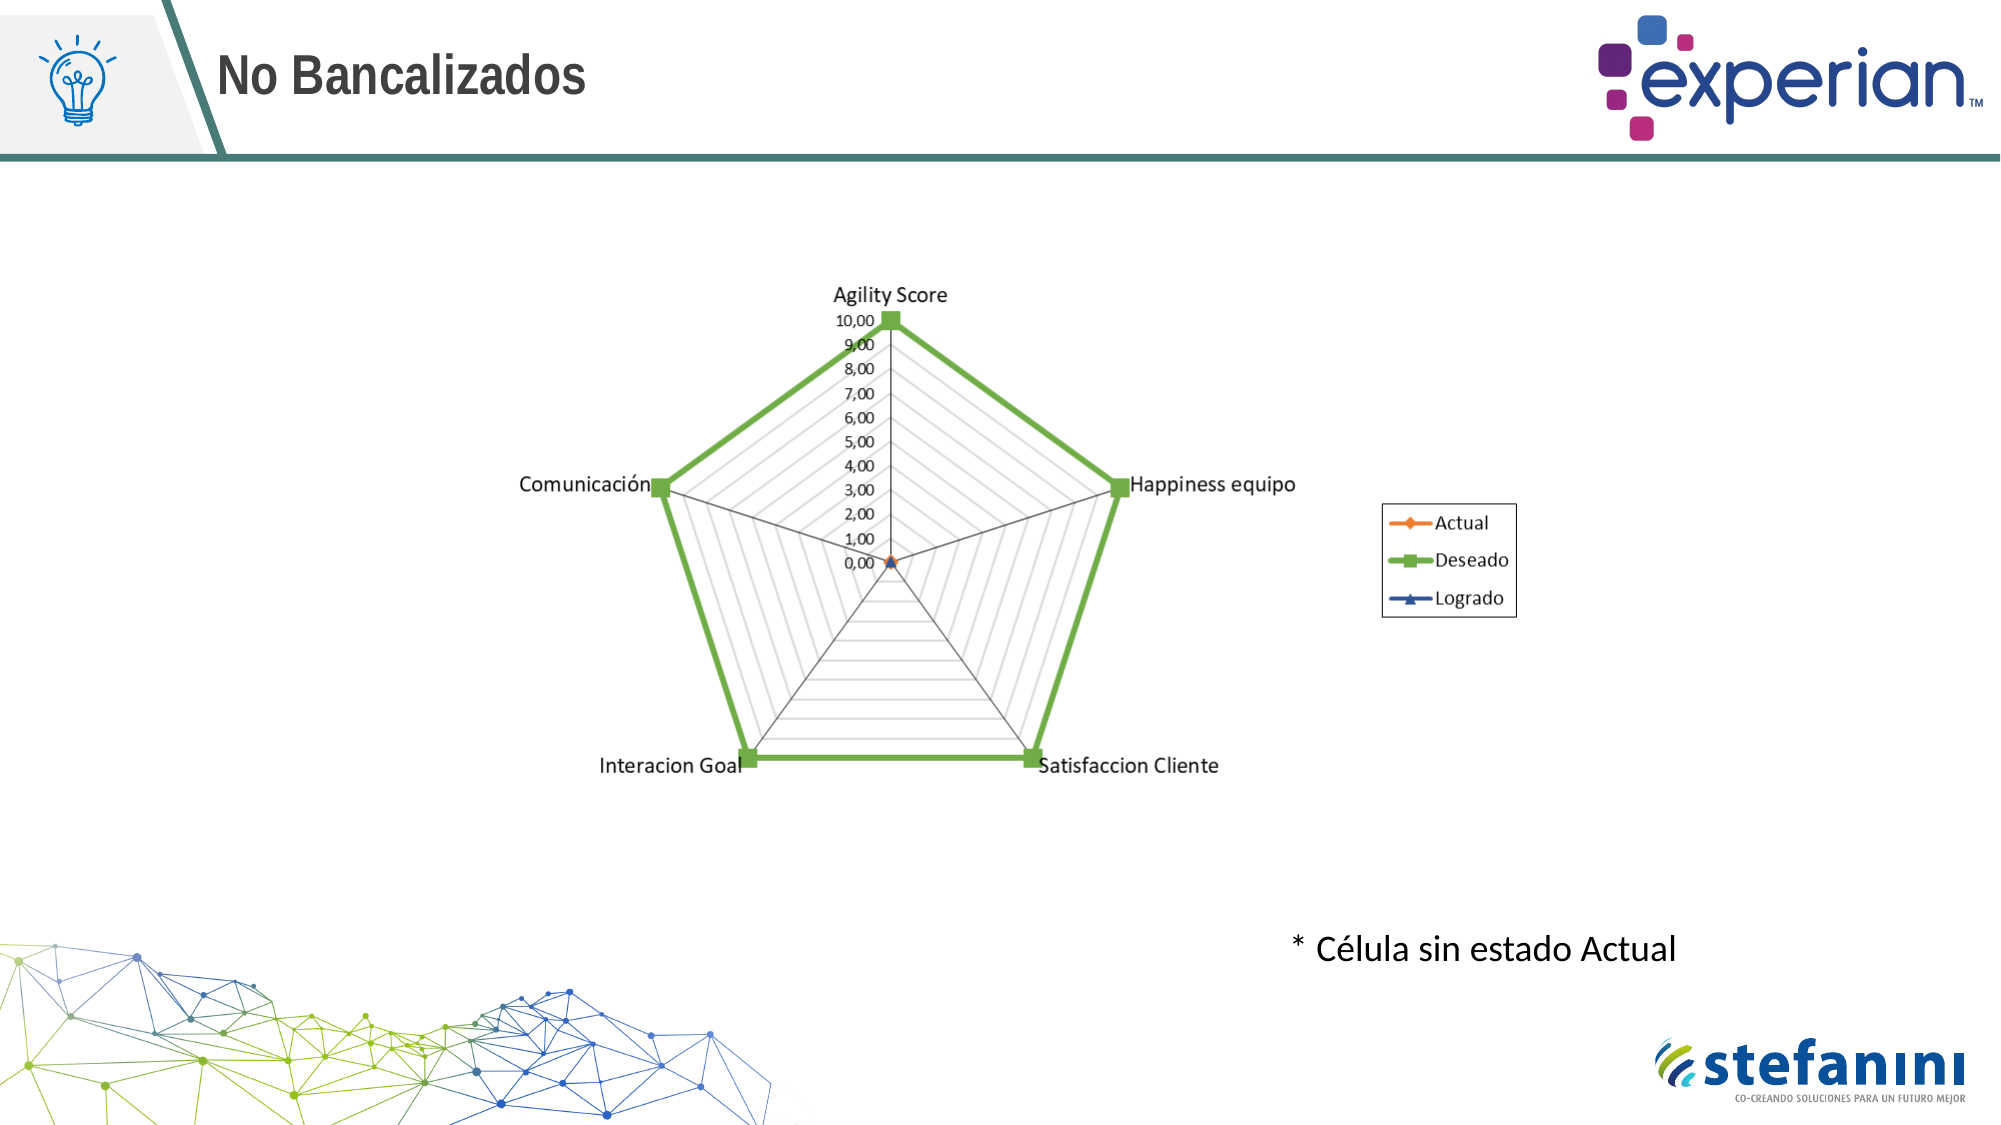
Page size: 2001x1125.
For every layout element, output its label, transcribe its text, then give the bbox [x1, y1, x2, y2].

picture [0, 251, 1531, 1125]
text_box * Célula sin estado Actual [1274, 916, 1693, 977]
title No Bancalizados [190, 0, 1582, 154]
picture [1596, 13, 1985, 143]
